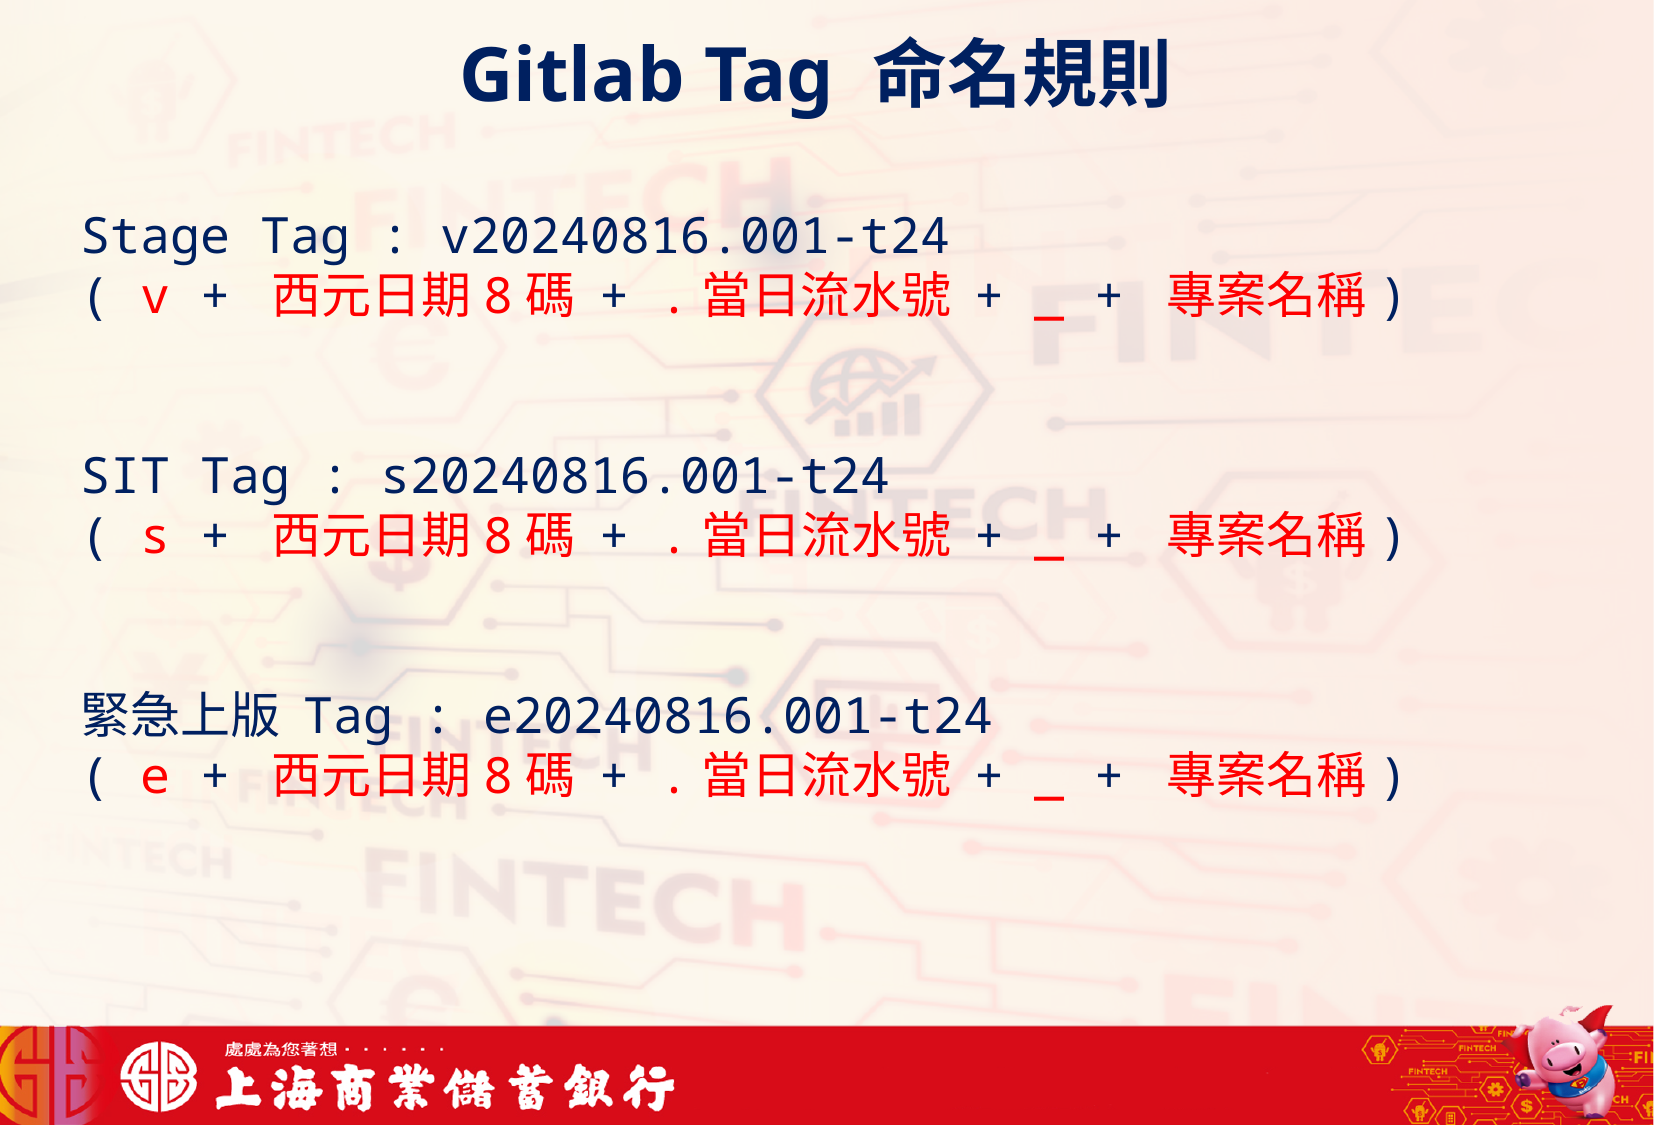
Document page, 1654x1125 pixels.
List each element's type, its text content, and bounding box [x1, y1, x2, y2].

title Gitlab Tag 命名規則 [218, 11, 1413, 110]
text_box Stage Tag : v20240816.001-t24 ( v + 西元日期8碼 + .當日流水號 + _ + 專案名稱) SIT Tag : s20240816.001-t24 ( s + 西元日期8碼 + .當日流水號 + _ + 專案名稱) 緊急上版 Tag : e20240816.001-t24 ( e + 西元日期8碼 + .當日流水號 + _ + 專案名稱) [63, 110, 1654, 956]
picture [0, 0, 1654, 1125]
